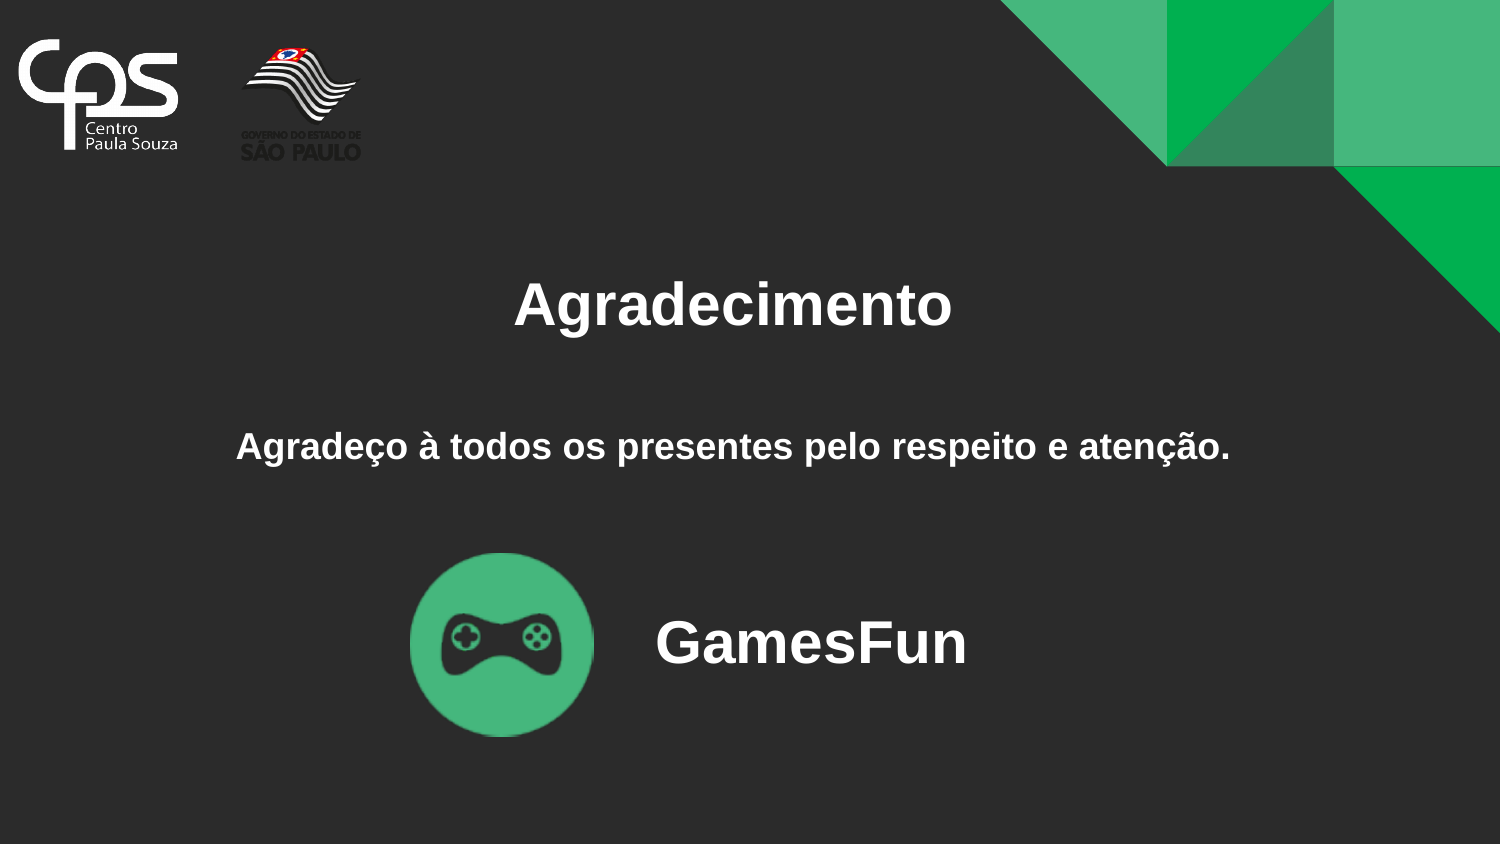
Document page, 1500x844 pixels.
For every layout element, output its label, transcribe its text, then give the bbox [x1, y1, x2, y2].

picture [228, 23, 374, 185]
picture [16, 36, 181, 153]
subtitle Agradeço à todos os presentes pelo respeito e atenção. [121, 406, 1346, 522]
title Agradecimento [107, 237, 1360, 353]
text_box GamesFun [599, 575, 1030, 691]
picture [410, 553, 595, 738]
